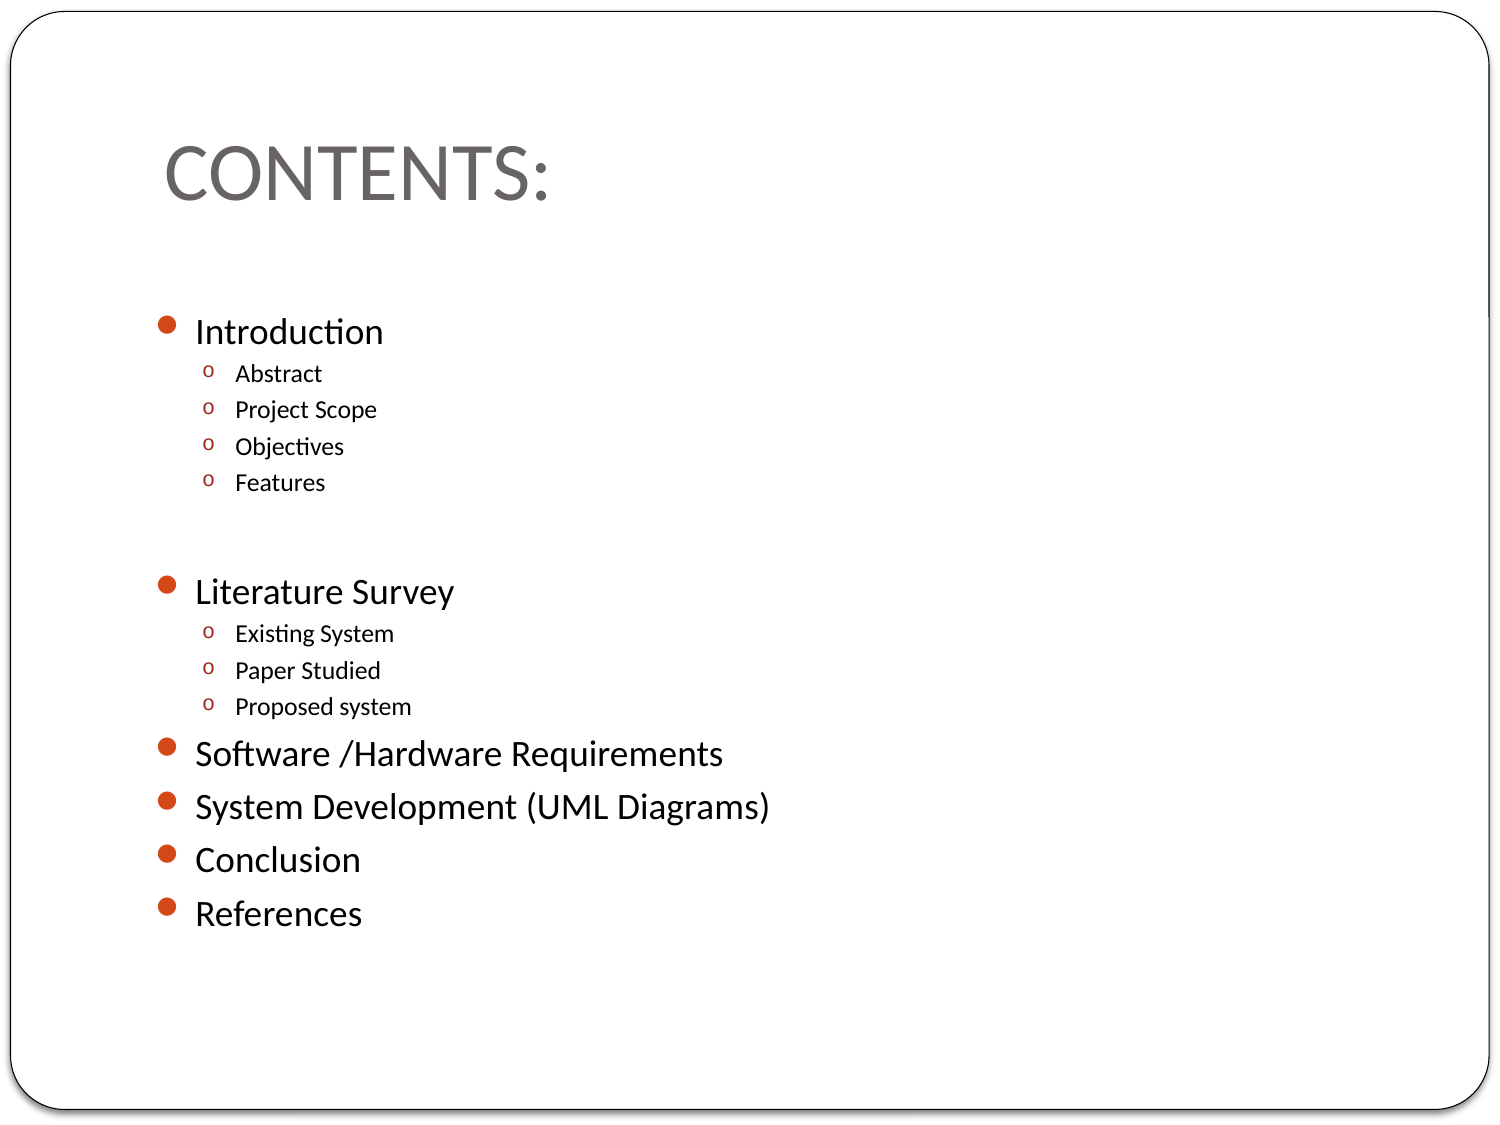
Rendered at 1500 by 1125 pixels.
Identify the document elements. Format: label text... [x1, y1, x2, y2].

list Introduction Abstract Project Scope Objectives Features Literature Survey Existing System Paper Studied Proposed system Software /Hardware Requirements System Development (UML Diagrams) Conclusion References [140, 246, 1416, 950]
title CONTENTS: [150, 45, 1425, 233]
